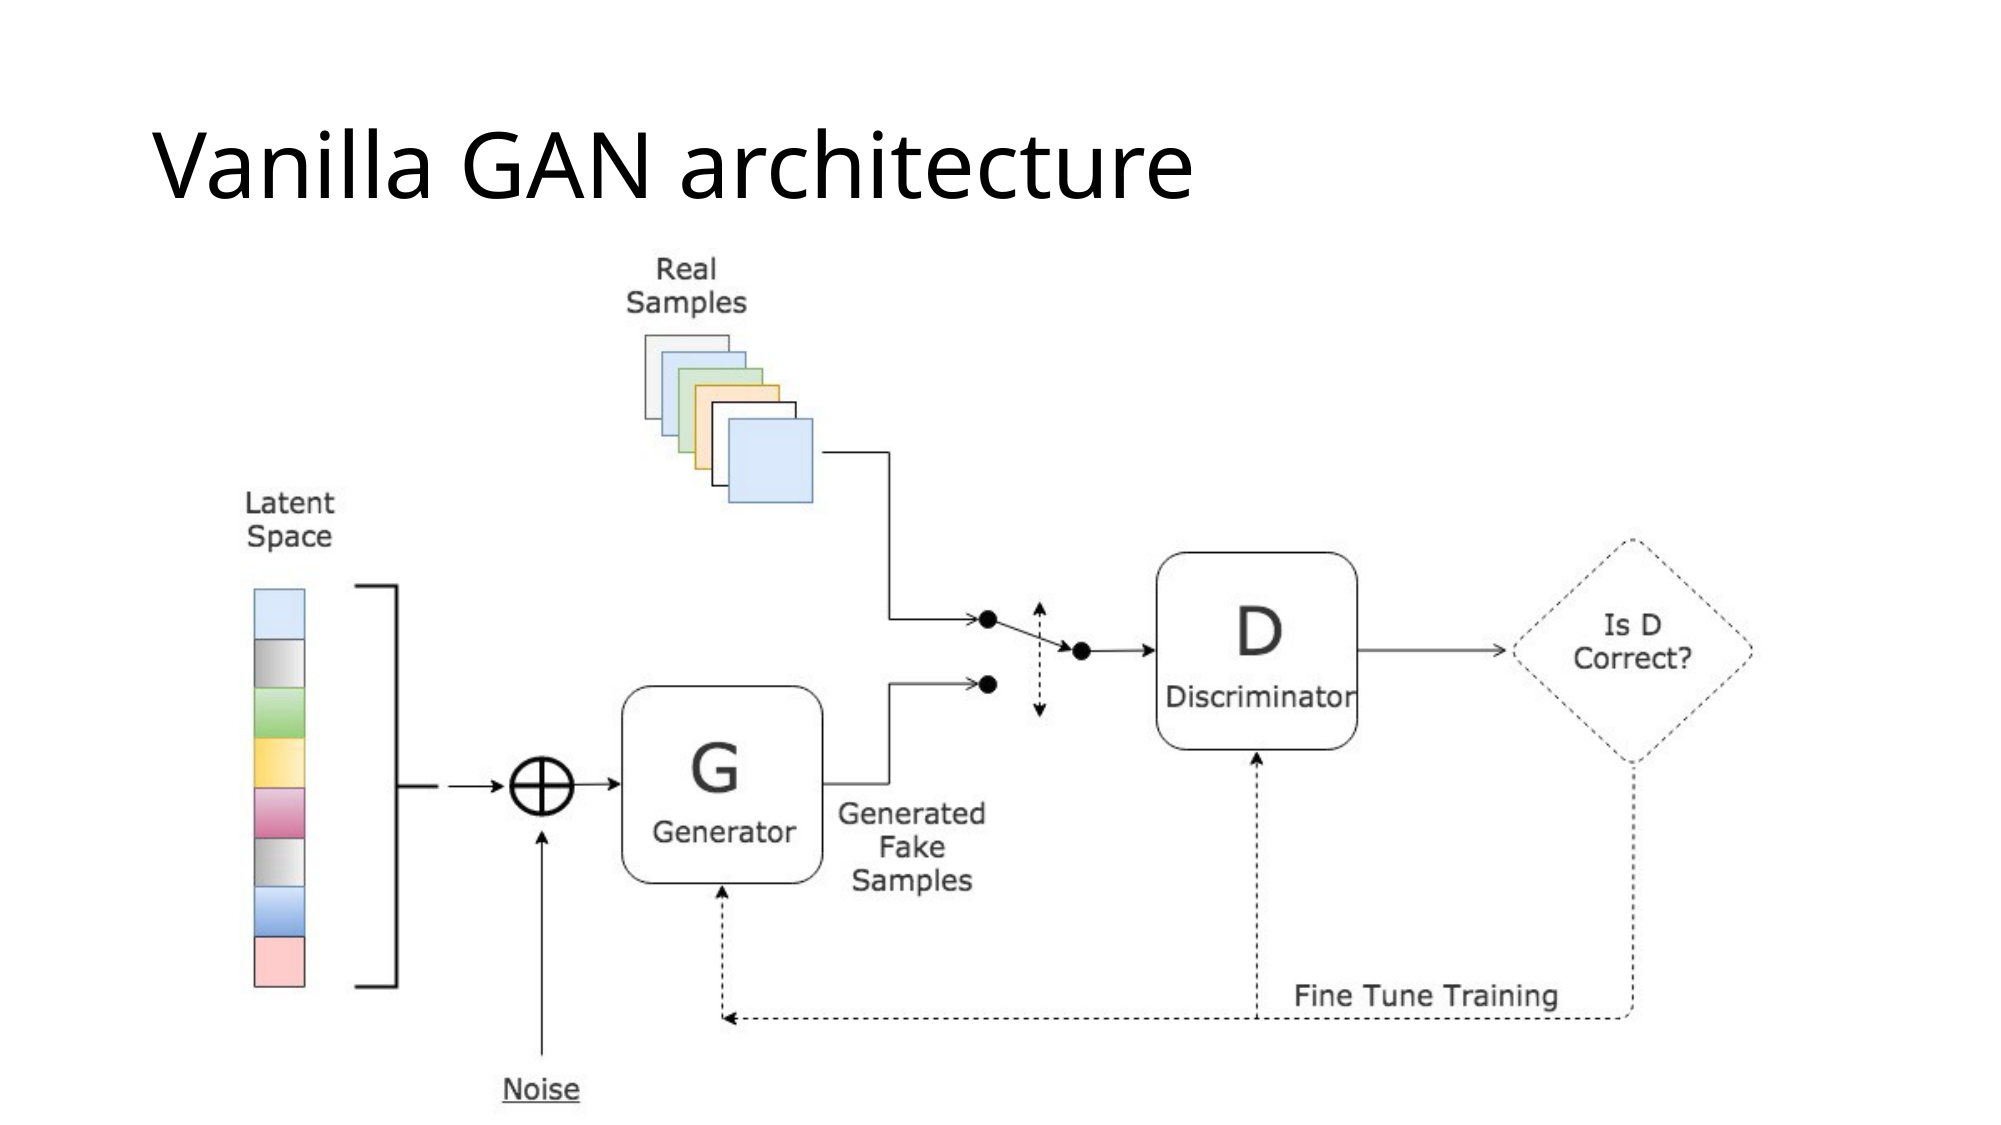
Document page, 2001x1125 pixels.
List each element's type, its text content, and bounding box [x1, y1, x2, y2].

title Vanilla GAN architecture [137, 59, 1863, 278]
picture [239, 248, 1761, 1125]
